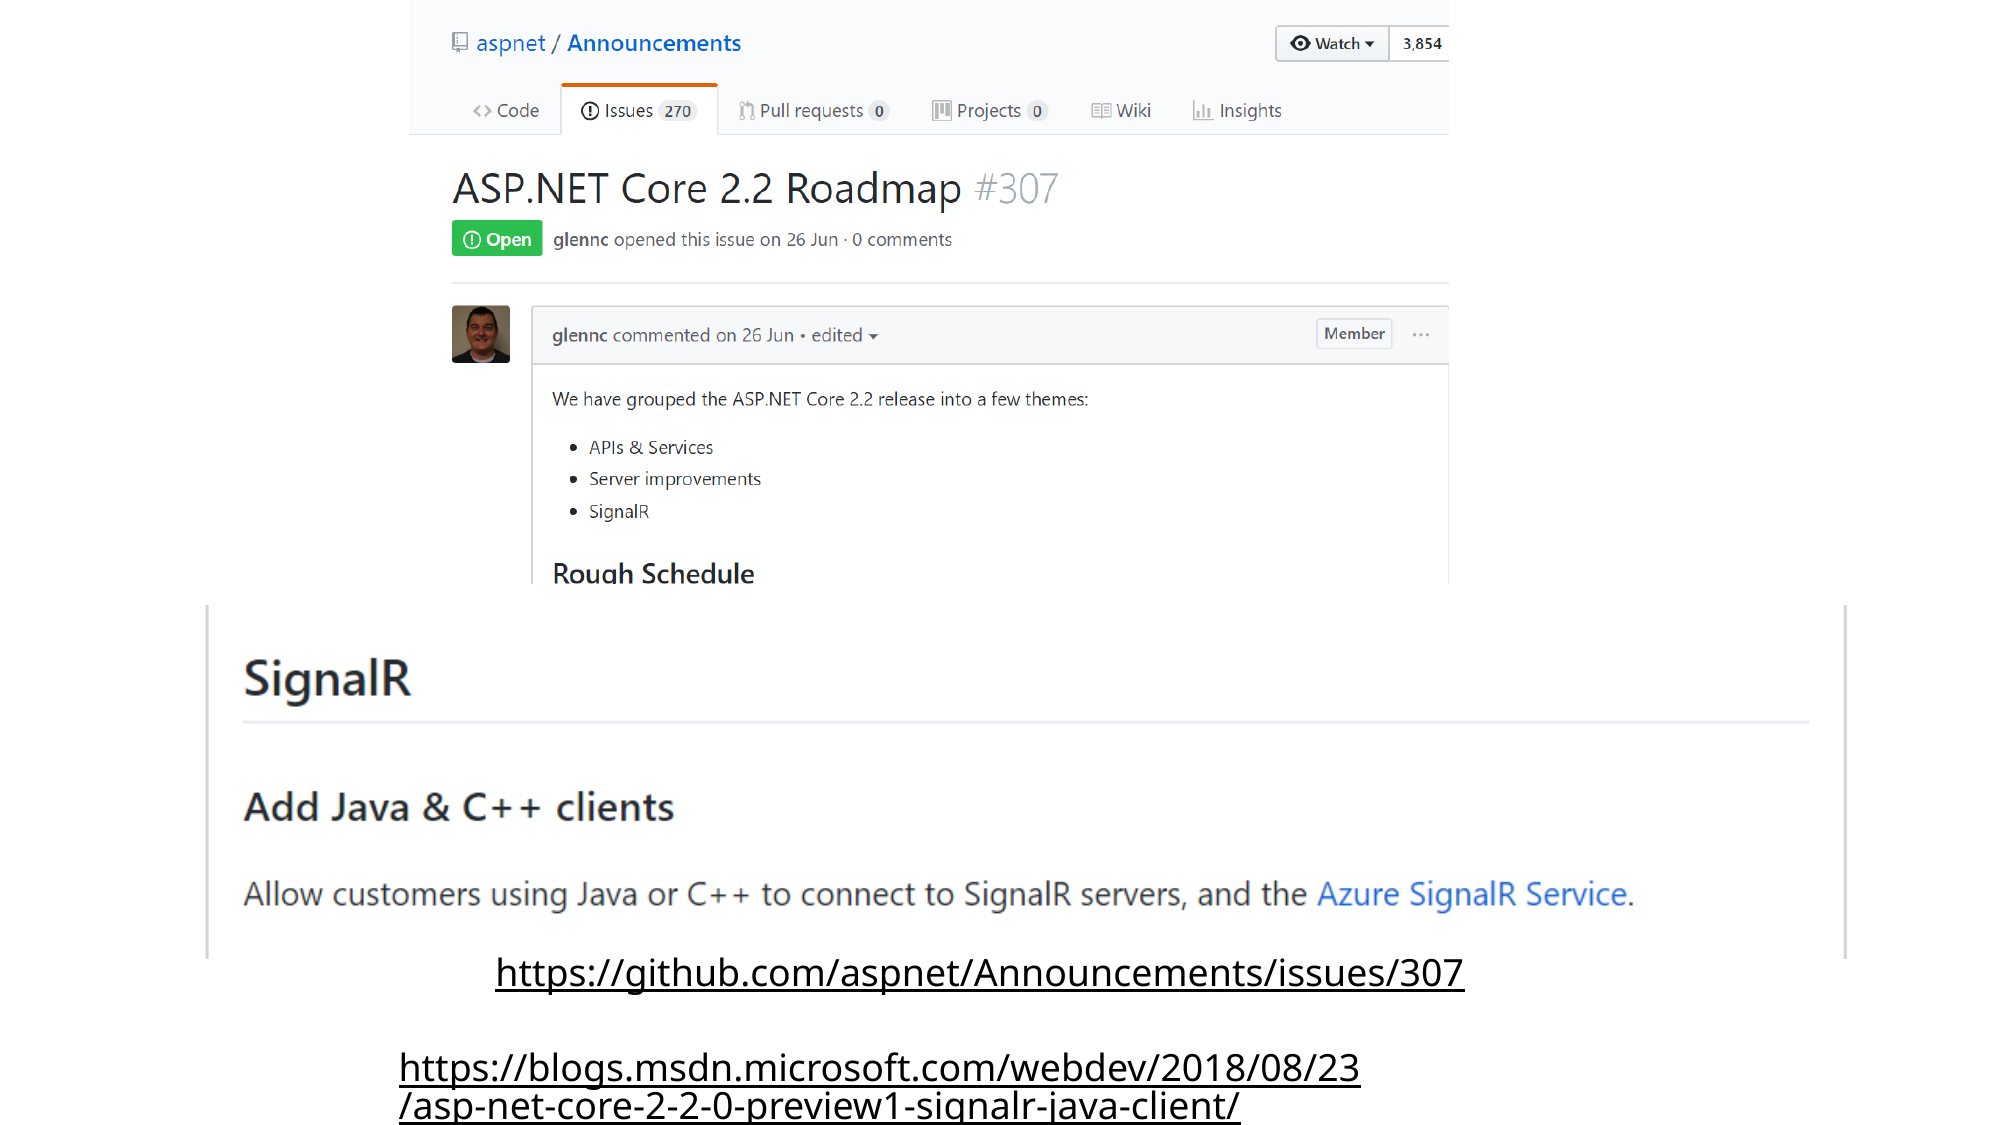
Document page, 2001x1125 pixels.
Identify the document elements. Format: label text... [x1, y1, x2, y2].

picture [409, 0, 1449, 584]
picture [184, 605, 1880, 959]
text_box https://blogs.msdn.microsoft.com/webdev/2018/08/23/asp-net-core-2-2-0-preview1-signalr-java-client/ [383, 1036, 1384, 1125]
text_box https://github.com/aspnet/Announcements/issues/307 [480, 959, 1490, 1008]
